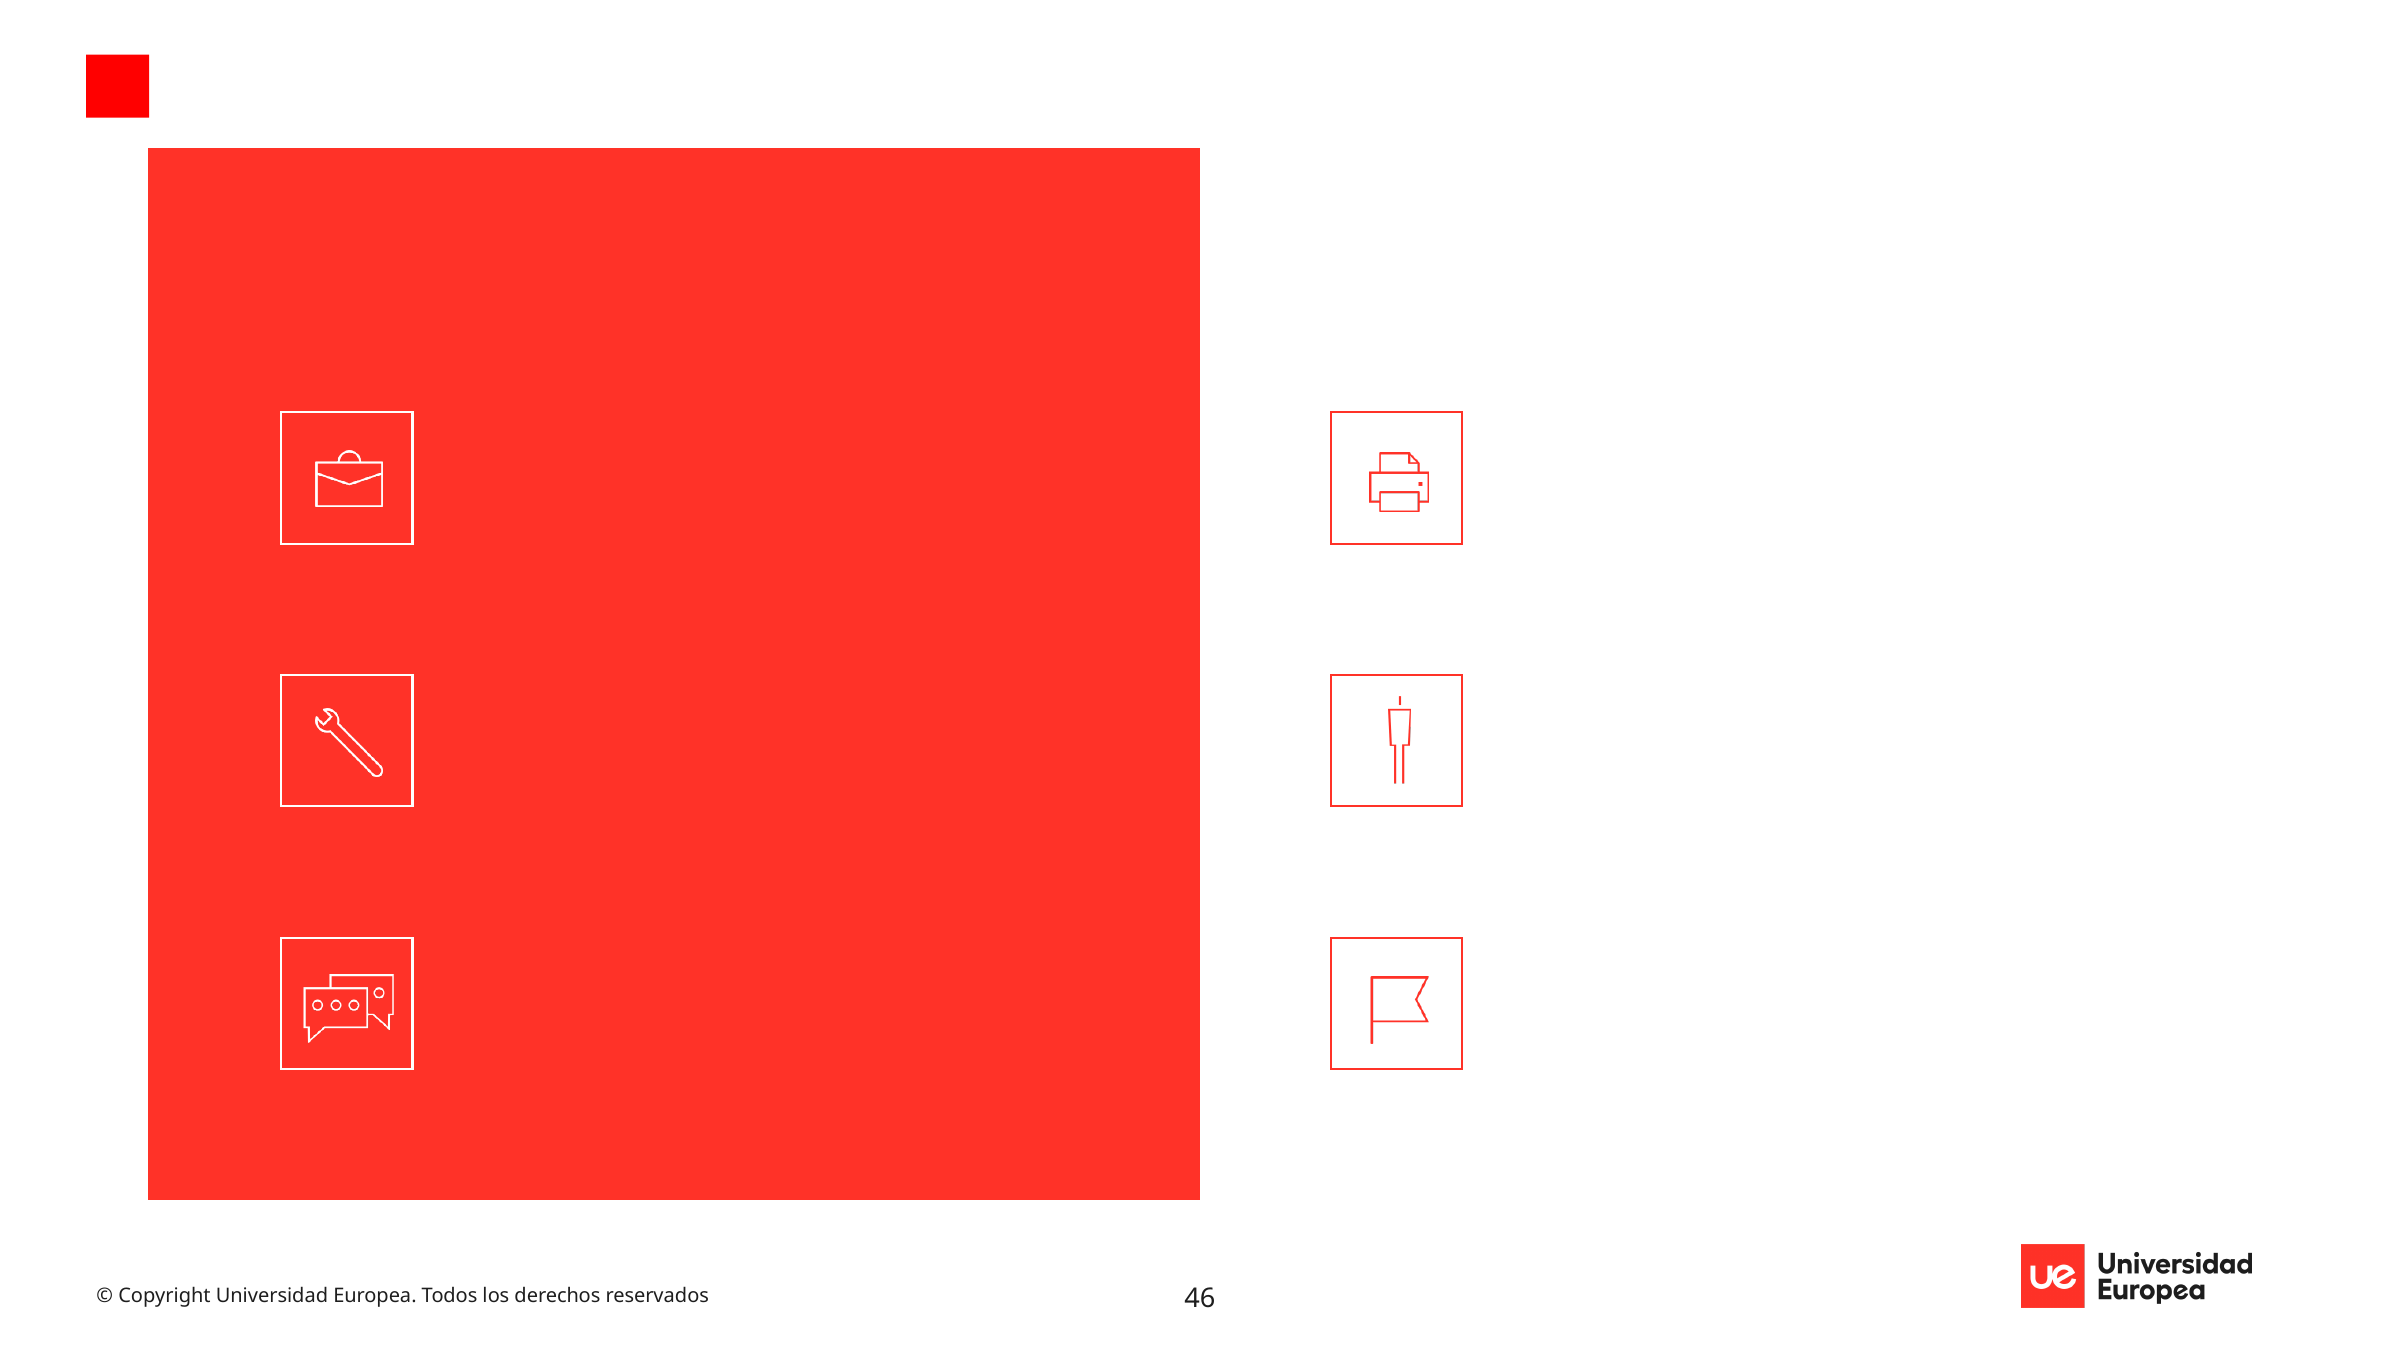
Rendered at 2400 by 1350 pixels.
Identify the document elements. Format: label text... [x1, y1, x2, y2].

picture [314, 708, 383, 777]
picture [1370, 976, 1429, 1044]
slide_number 46 [1148, 1273, 1252, 1339]
picture [314, 450, 383, 507]
picture [1369, 452, 1429, 512]
picture [2021, 1244, 2252, 1308]
picture [1388, 695, 1411, 784]
picture [303, 974, 394, 1043]
